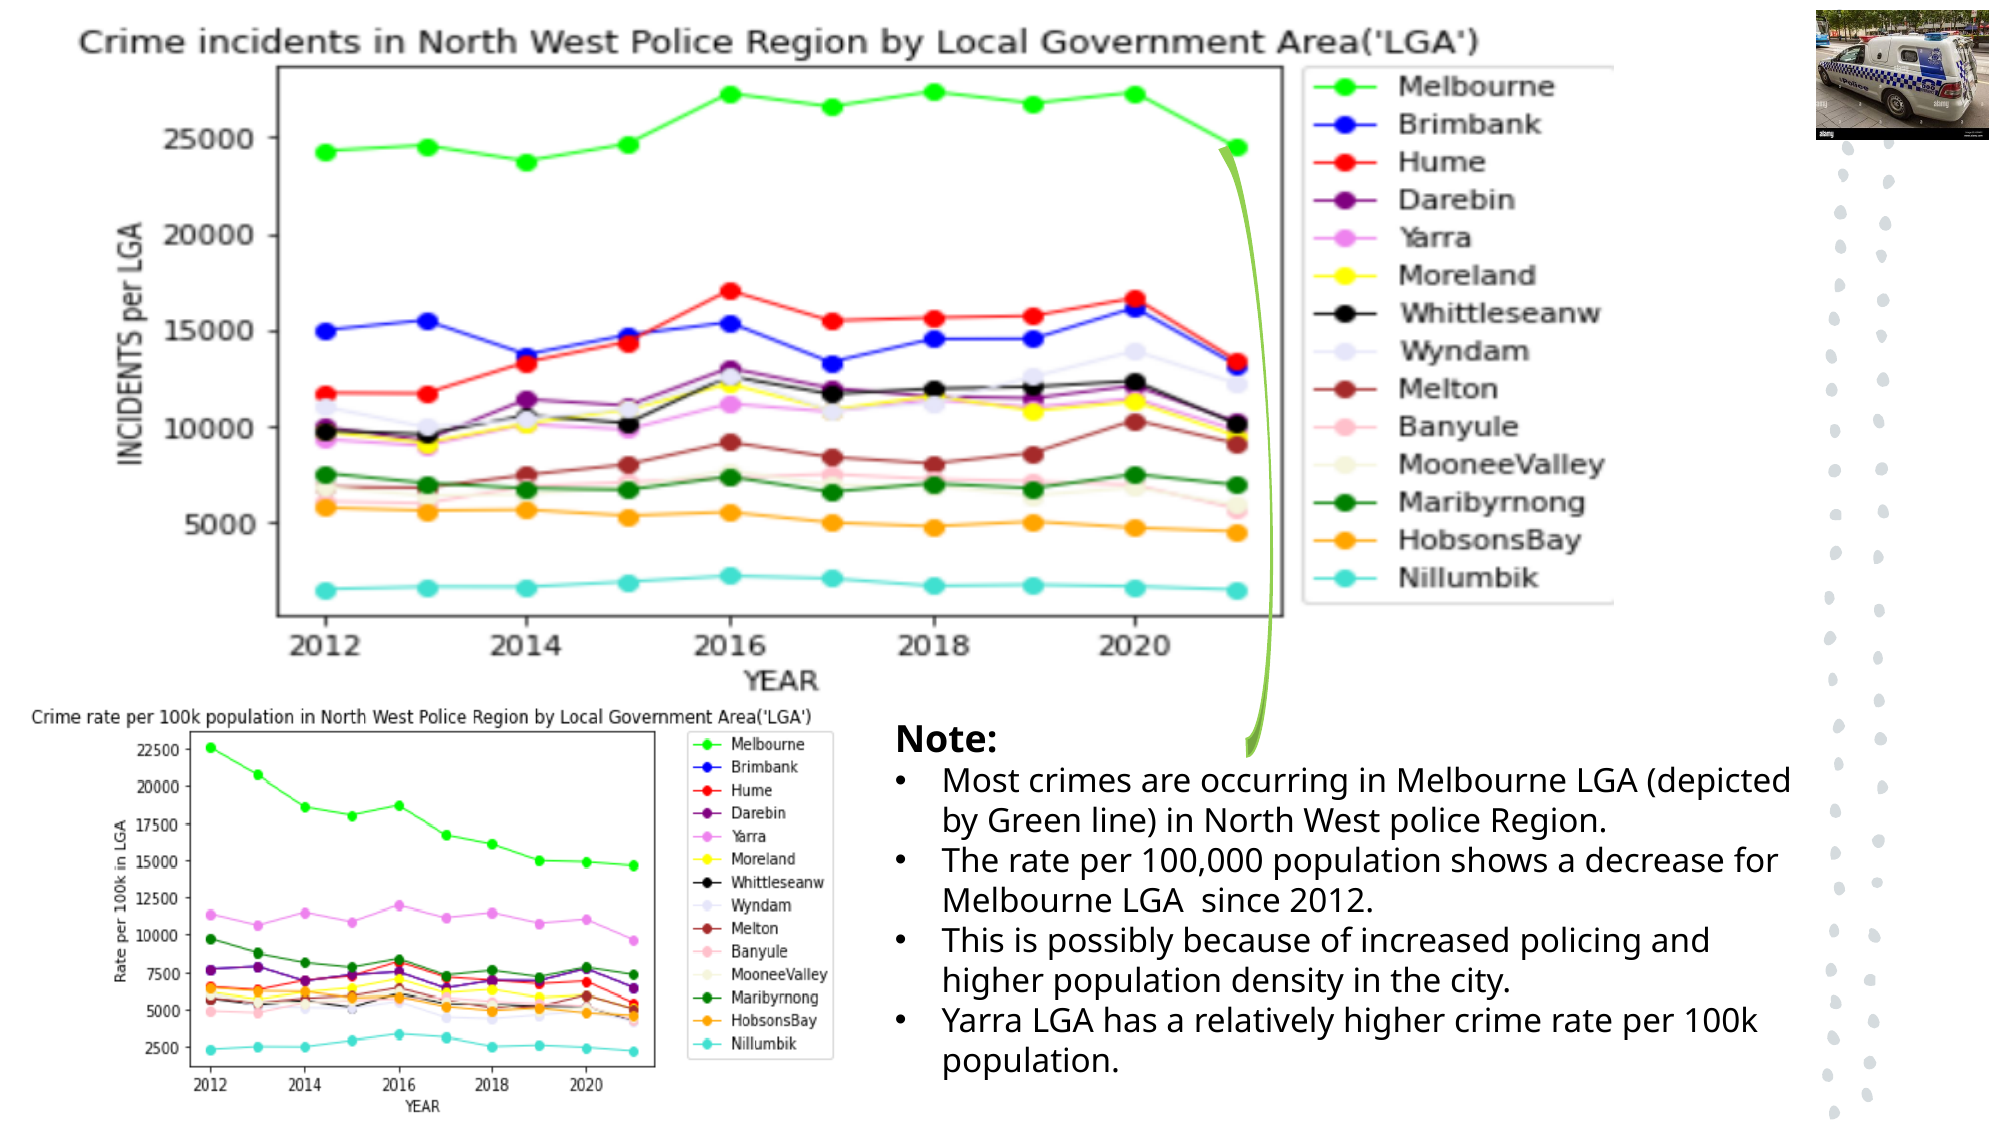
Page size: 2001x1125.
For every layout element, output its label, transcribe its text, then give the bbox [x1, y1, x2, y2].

text_box [1245, 706, 1266, 758]
picture [22, 19, 1614, 1125]
text_box Note: Most crimes are occurring in Melbourne LGA (depicted by Green line) in North West police Region. The rate per 100,000 population shows a decrease for Melbourne LGA since 2012. This is possibly because of increased policing and higher population density in the city. Yarra LGA has a relatively higher crime rate per 100k population. [879, 707, 1831, 1087]
picture [1816, 10, 1989, 140]
